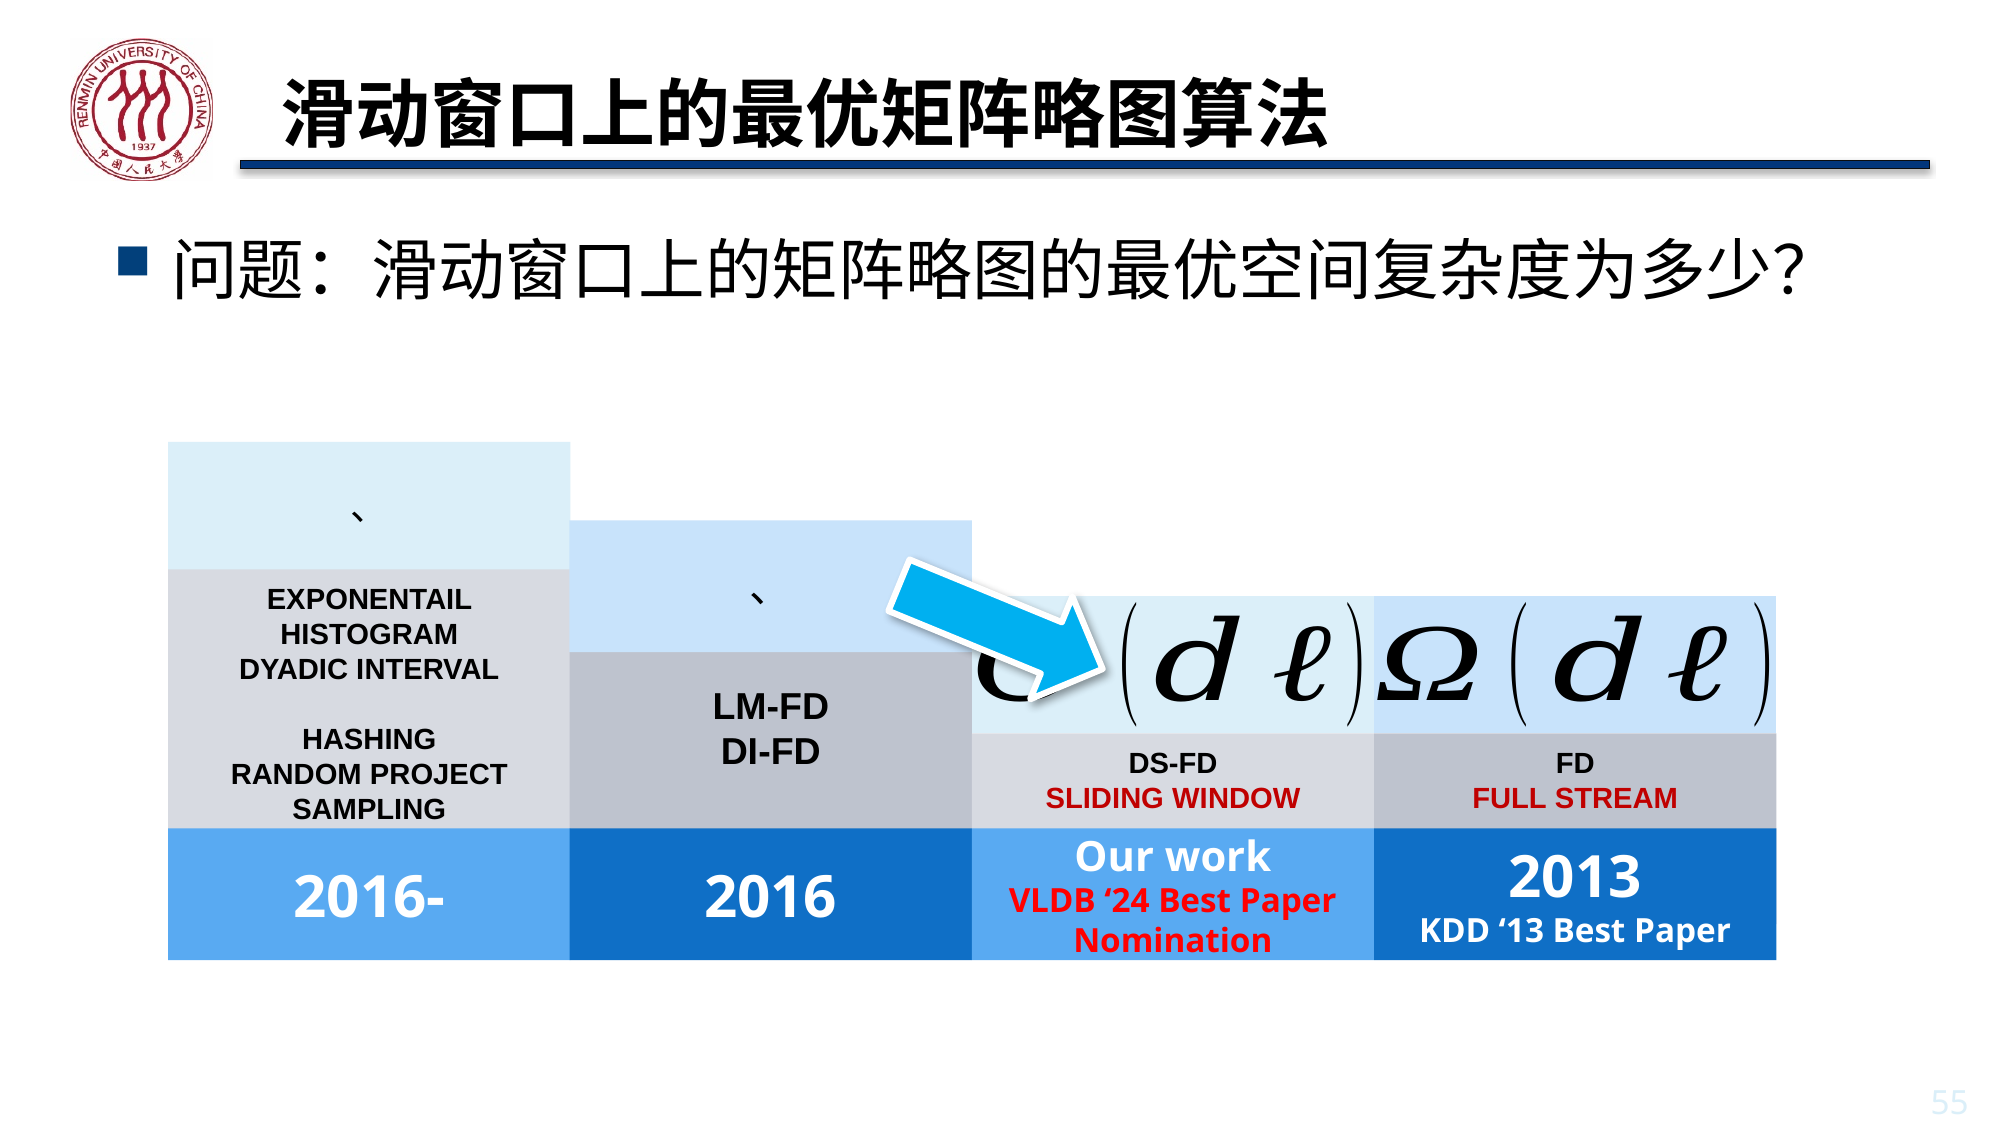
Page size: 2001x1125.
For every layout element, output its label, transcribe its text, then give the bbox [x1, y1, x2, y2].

picture [70, 38, 213, 181]
title 滑动窗口上的最优矩阵略图算法 [265, 18, 1876, 205]
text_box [167, 441, 1777, 961]
list 问题：滑动窗口上的矩阵略图的最优空间复杂度为多少？ [99, 219, 1900, 1094]
